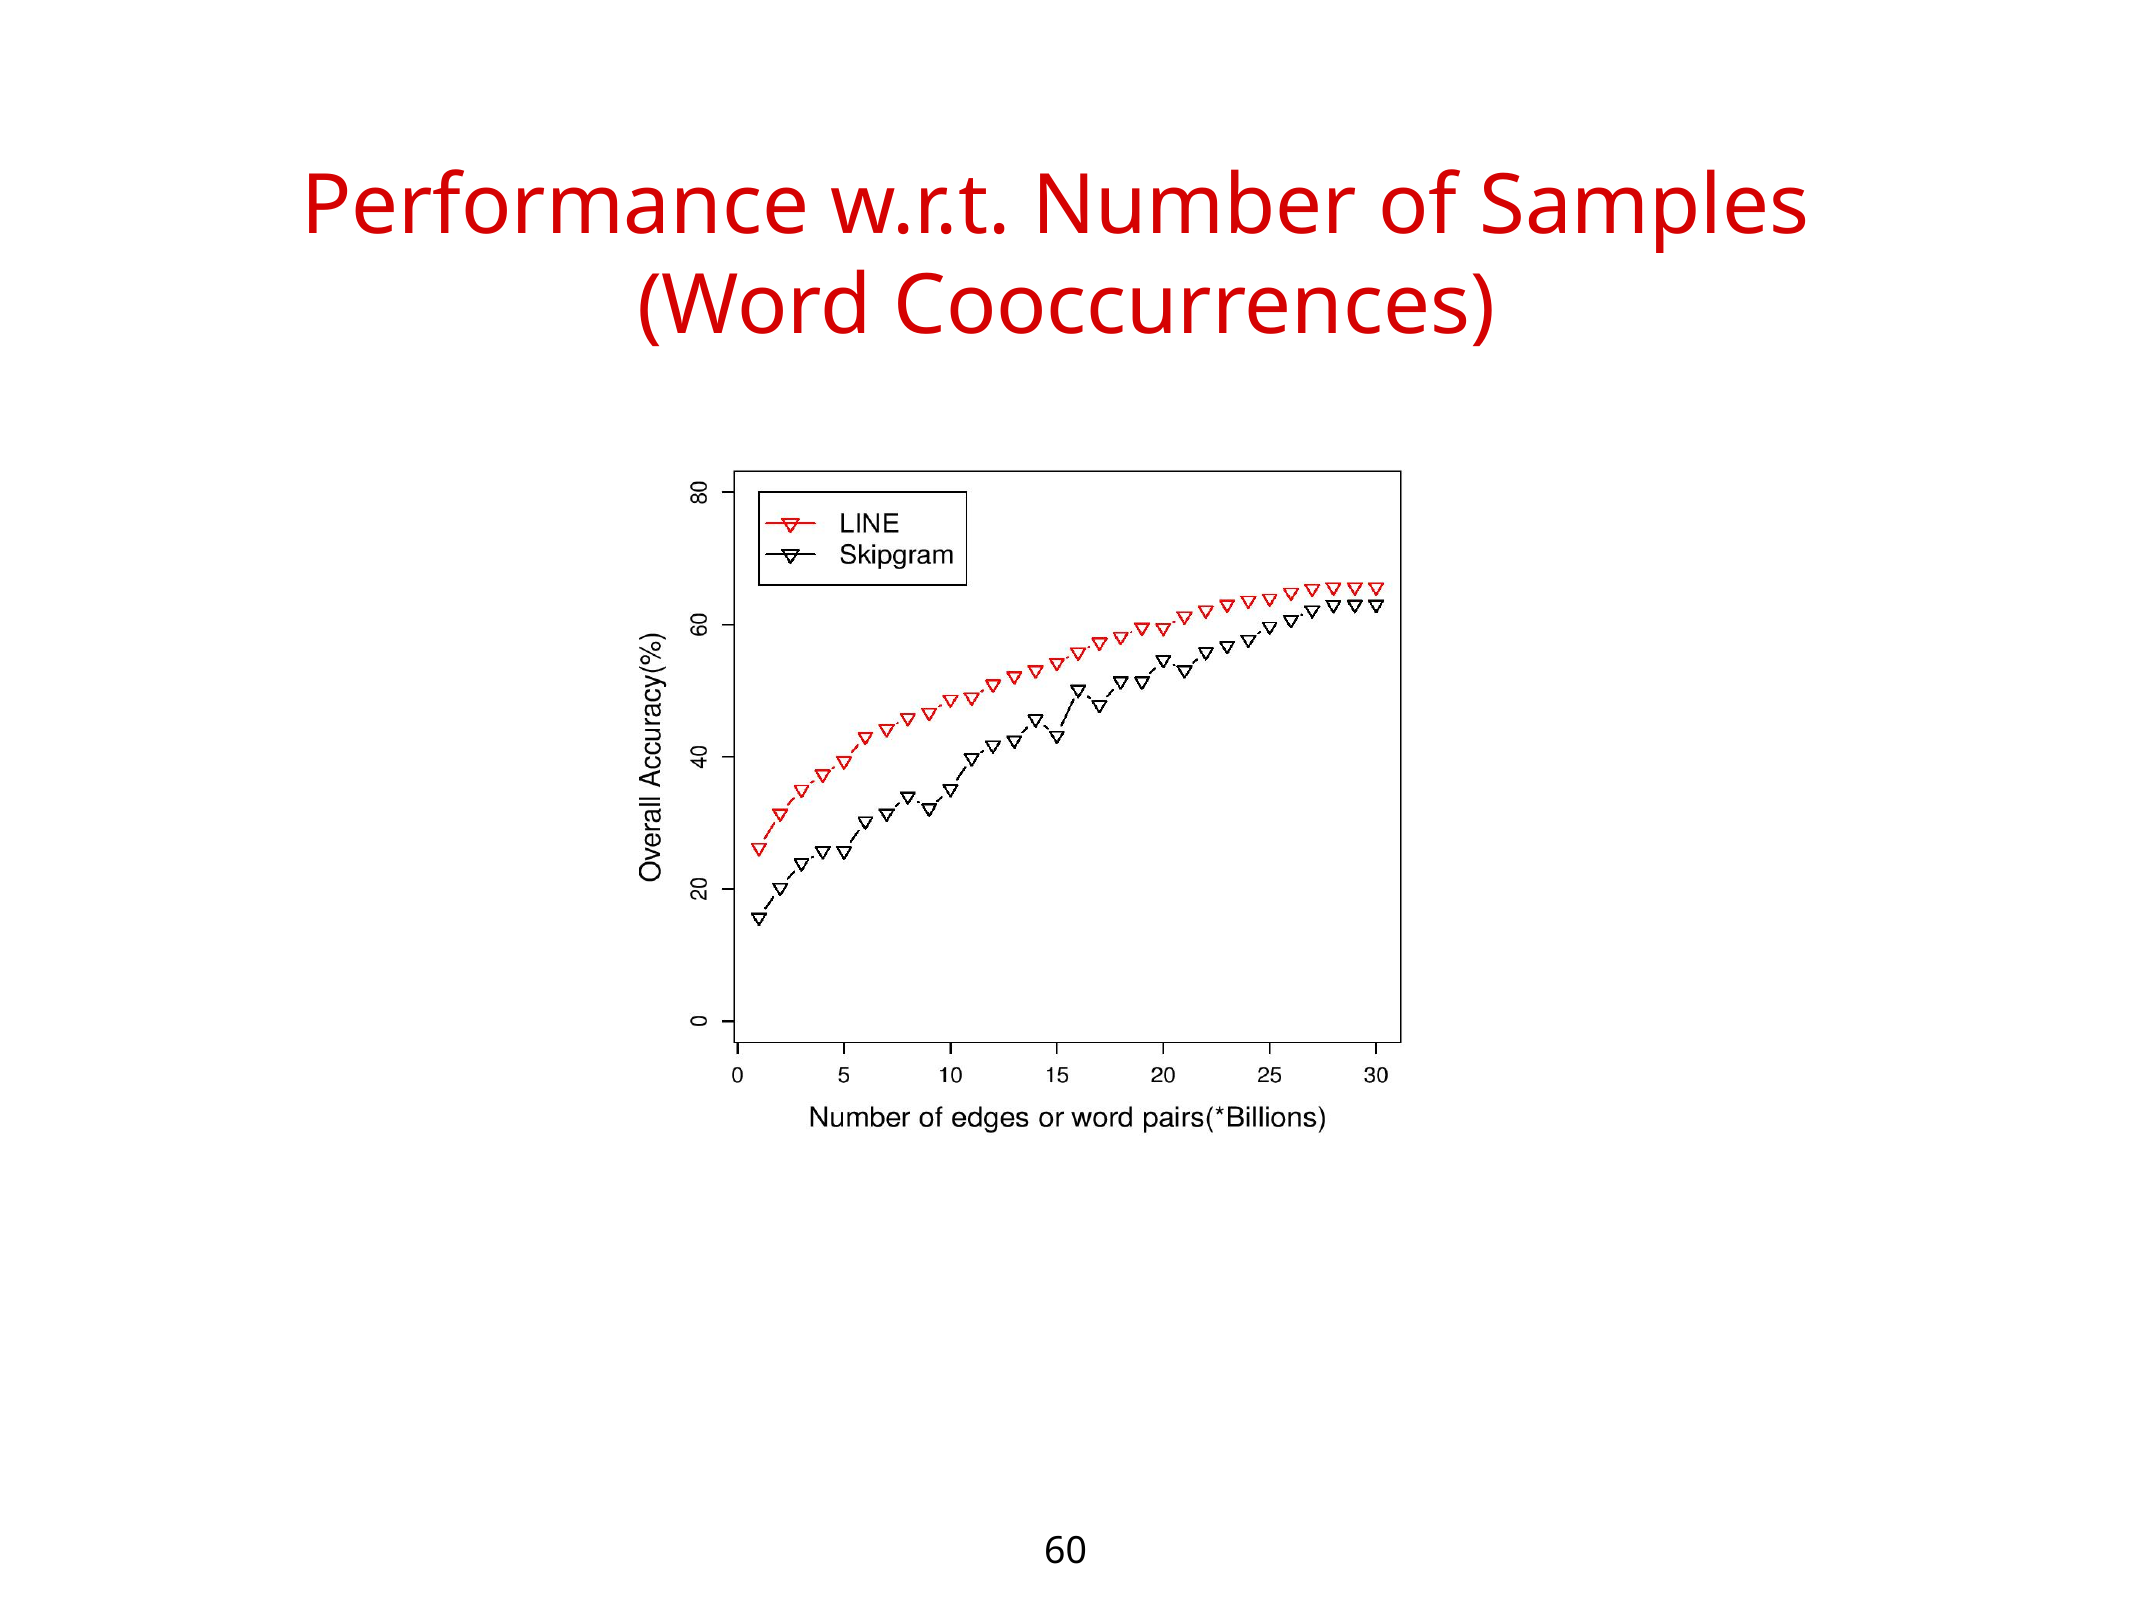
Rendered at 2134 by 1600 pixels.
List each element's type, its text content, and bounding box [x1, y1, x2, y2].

picture [639, 379, 1449, 1156]
slide_number 60 [1034, 1517, 1097, 1581]
title Performance w.r.t. Number of Samples (Word Cooccurrences) [155, 72, 1978, 428]
